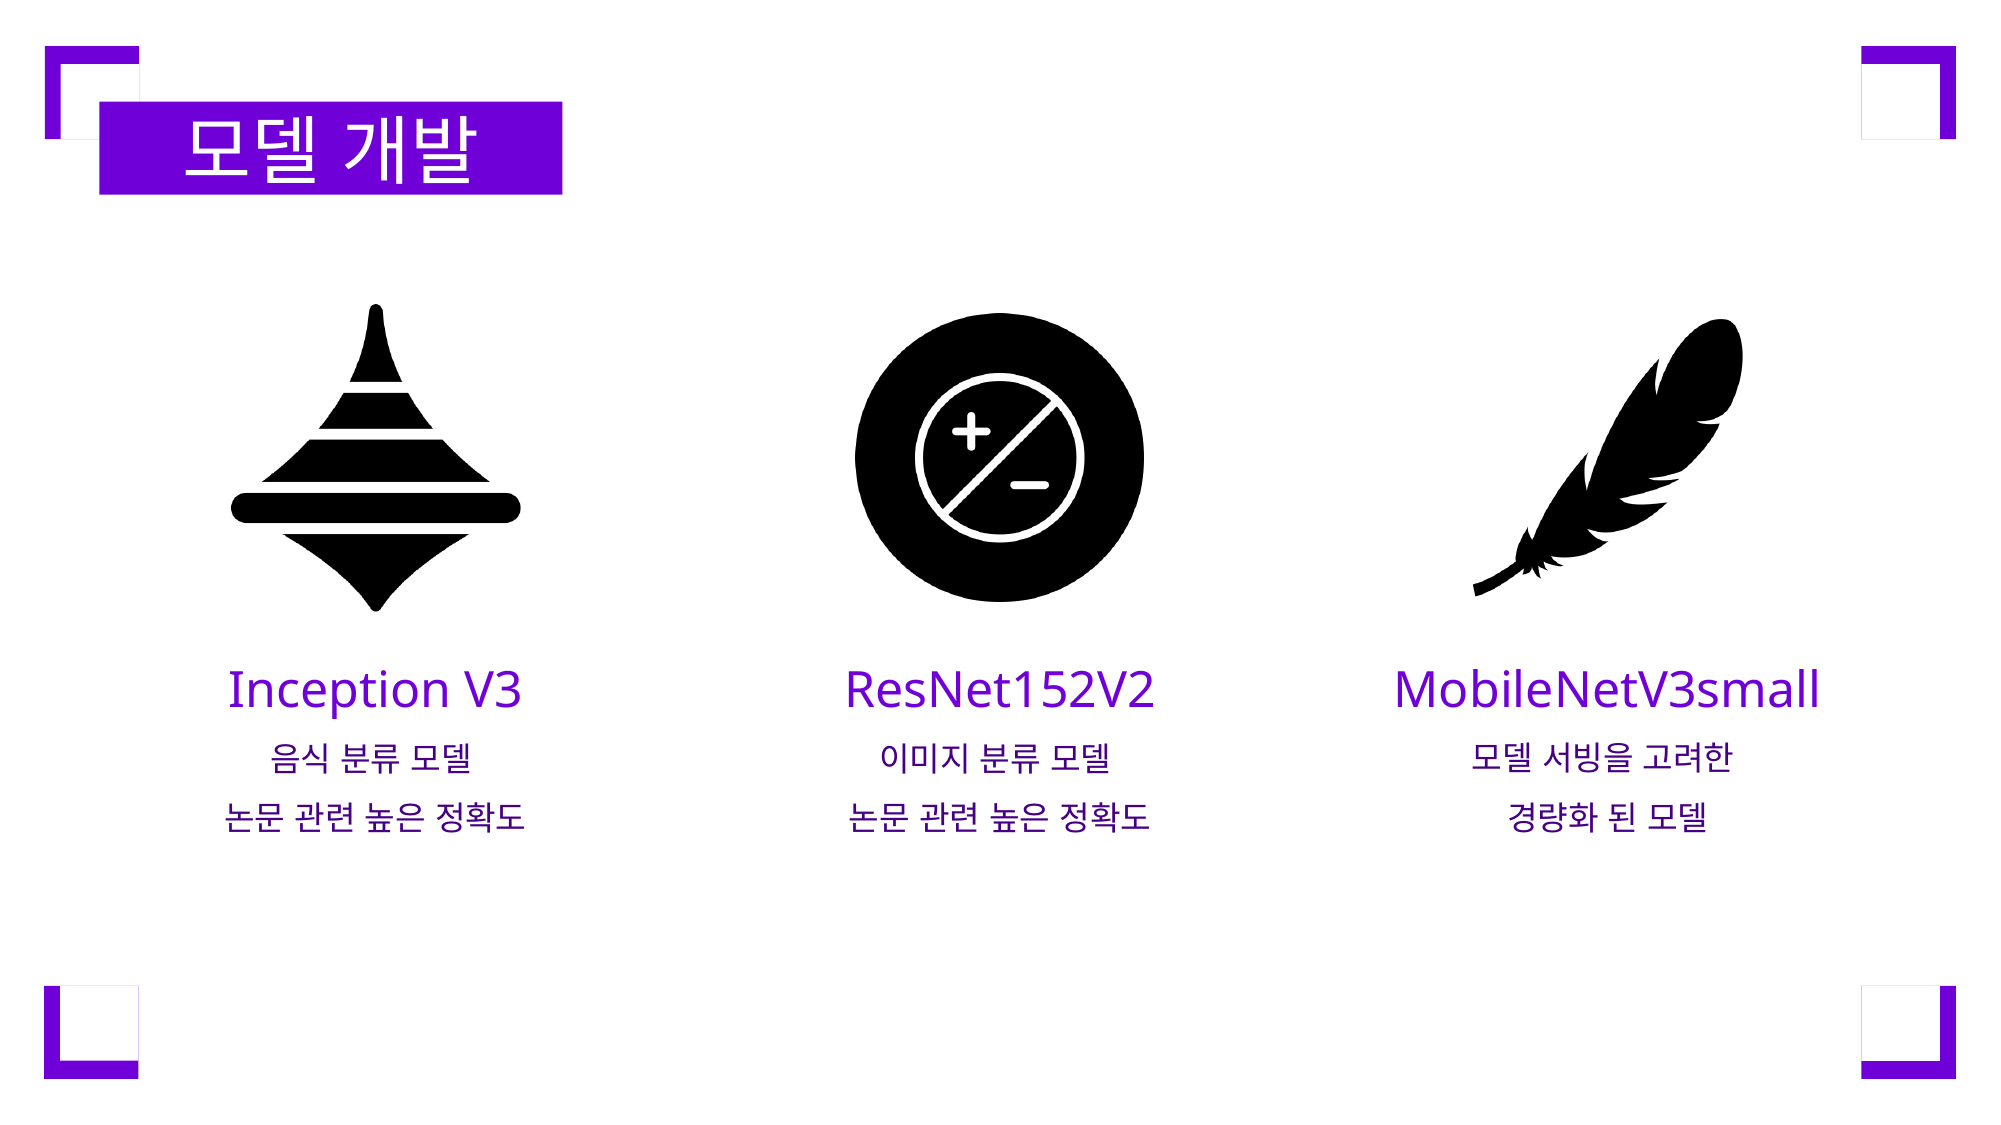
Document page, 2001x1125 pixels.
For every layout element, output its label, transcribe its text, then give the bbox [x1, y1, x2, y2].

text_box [1345, 312, 1871, 843]
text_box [43, 985, 140, 1080]
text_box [1860, 45, 1957, 140]
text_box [188, 282, 563, 843]
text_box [1860, 985, 1957, 1080]
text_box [44, 45, 140, 140]
text_box 모델 개발 [98, 100, 564, 196]
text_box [795, 312, 1205, 843]
